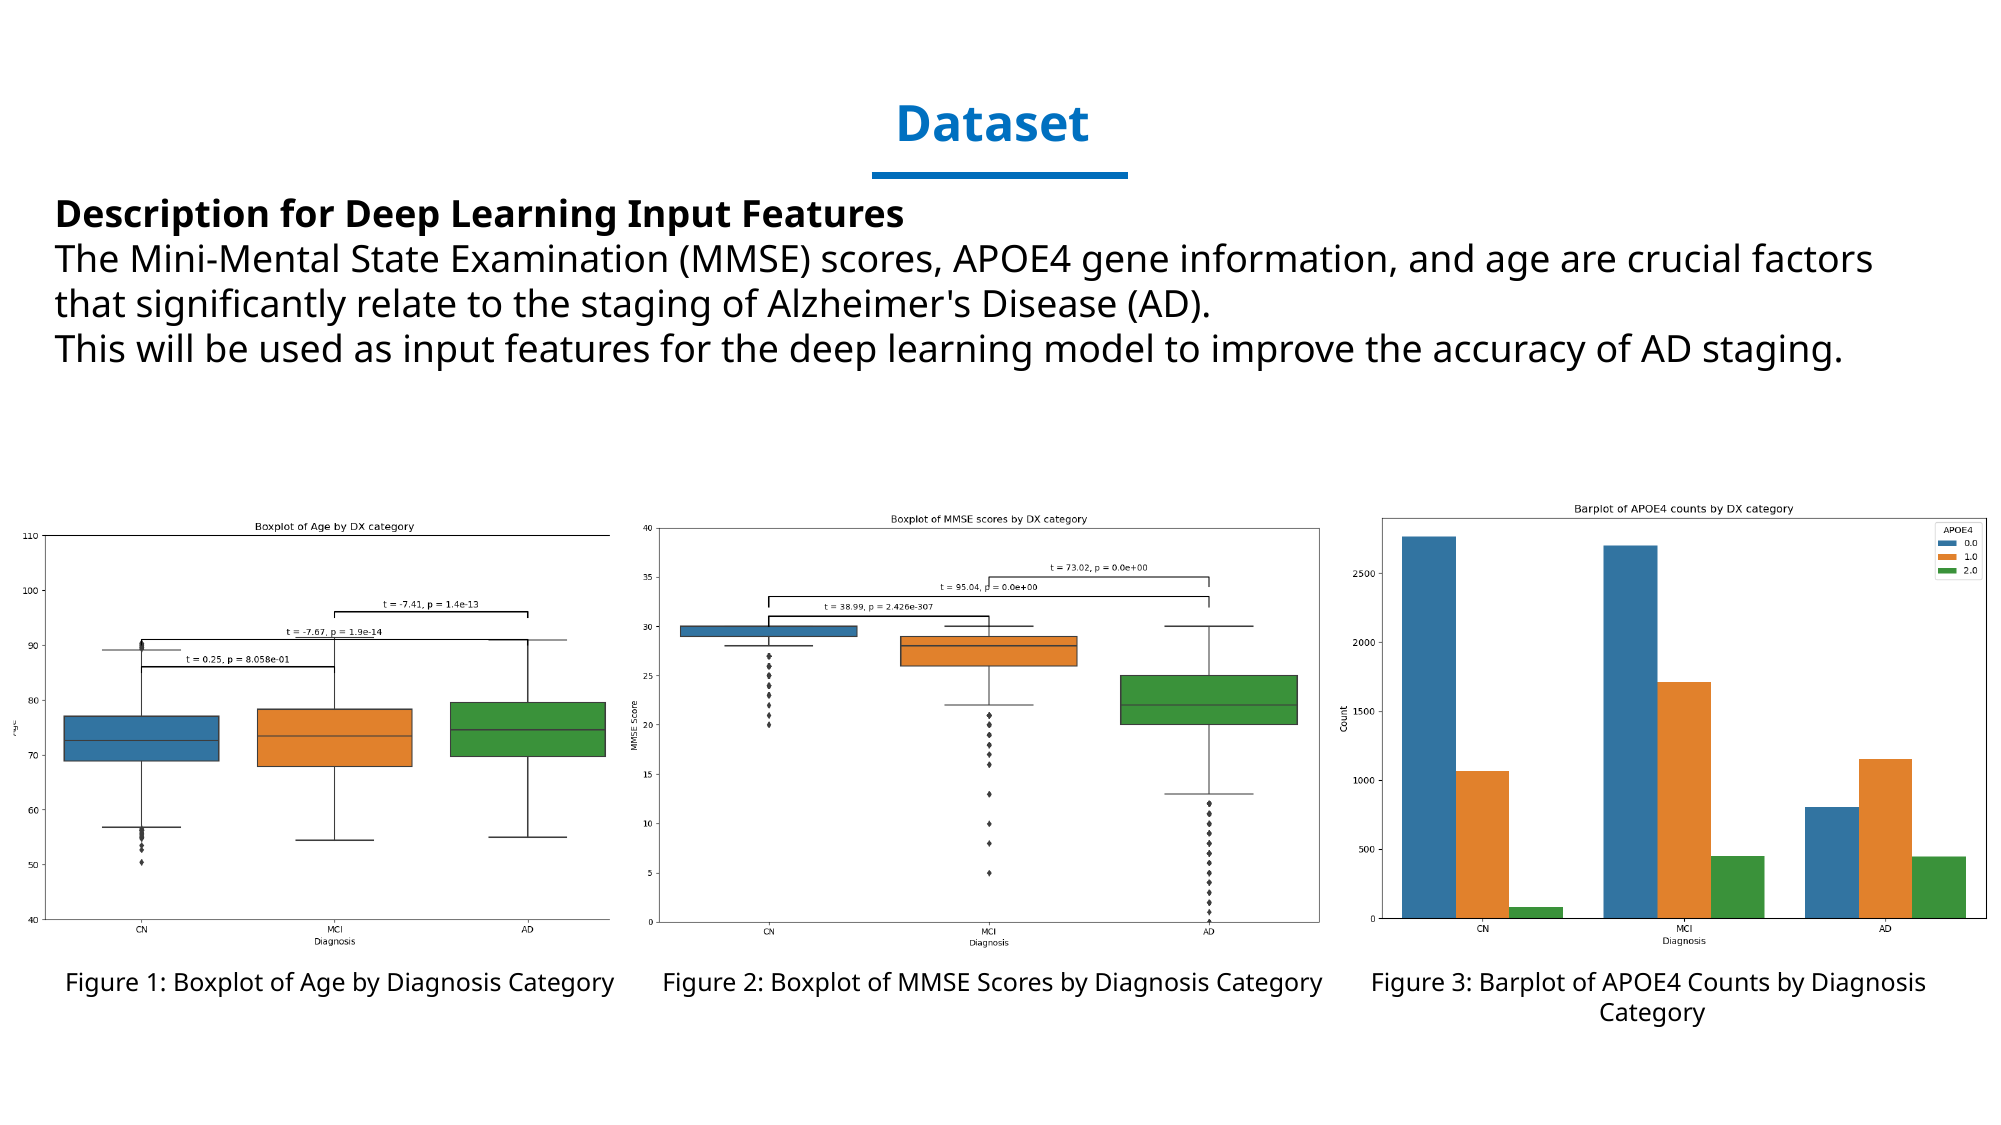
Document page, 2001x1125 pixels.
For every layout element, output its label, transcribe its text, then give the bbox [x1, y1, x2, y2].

text_box Figure 3: Barplot of APOE4 Counts by Diagnosis Category [1355, 967, 1949, 1035]
text_box Dataset [726, 84, 1260, 183]
text_box Figure 1: Boxplot of Age by Diagnosis Category [50, 967, 631, 1004]
text_box Figure 2: Boxplot of MMSE Scores by Diagnosis Category [647, 984, 1339, 1004]
text_box Description for Deep Learning Input Features The Mini-Mental State Examination (MMSE) scores, APOE4 gene information, and age are crucial factors that significantly relate to the staging of Alzheimer's Disease (AD). This will be used as input features for the deep learning model to improve the accuracy of AD staging. [39, 183, 1892, 378]
picture [13, 488, 2000, 979]
